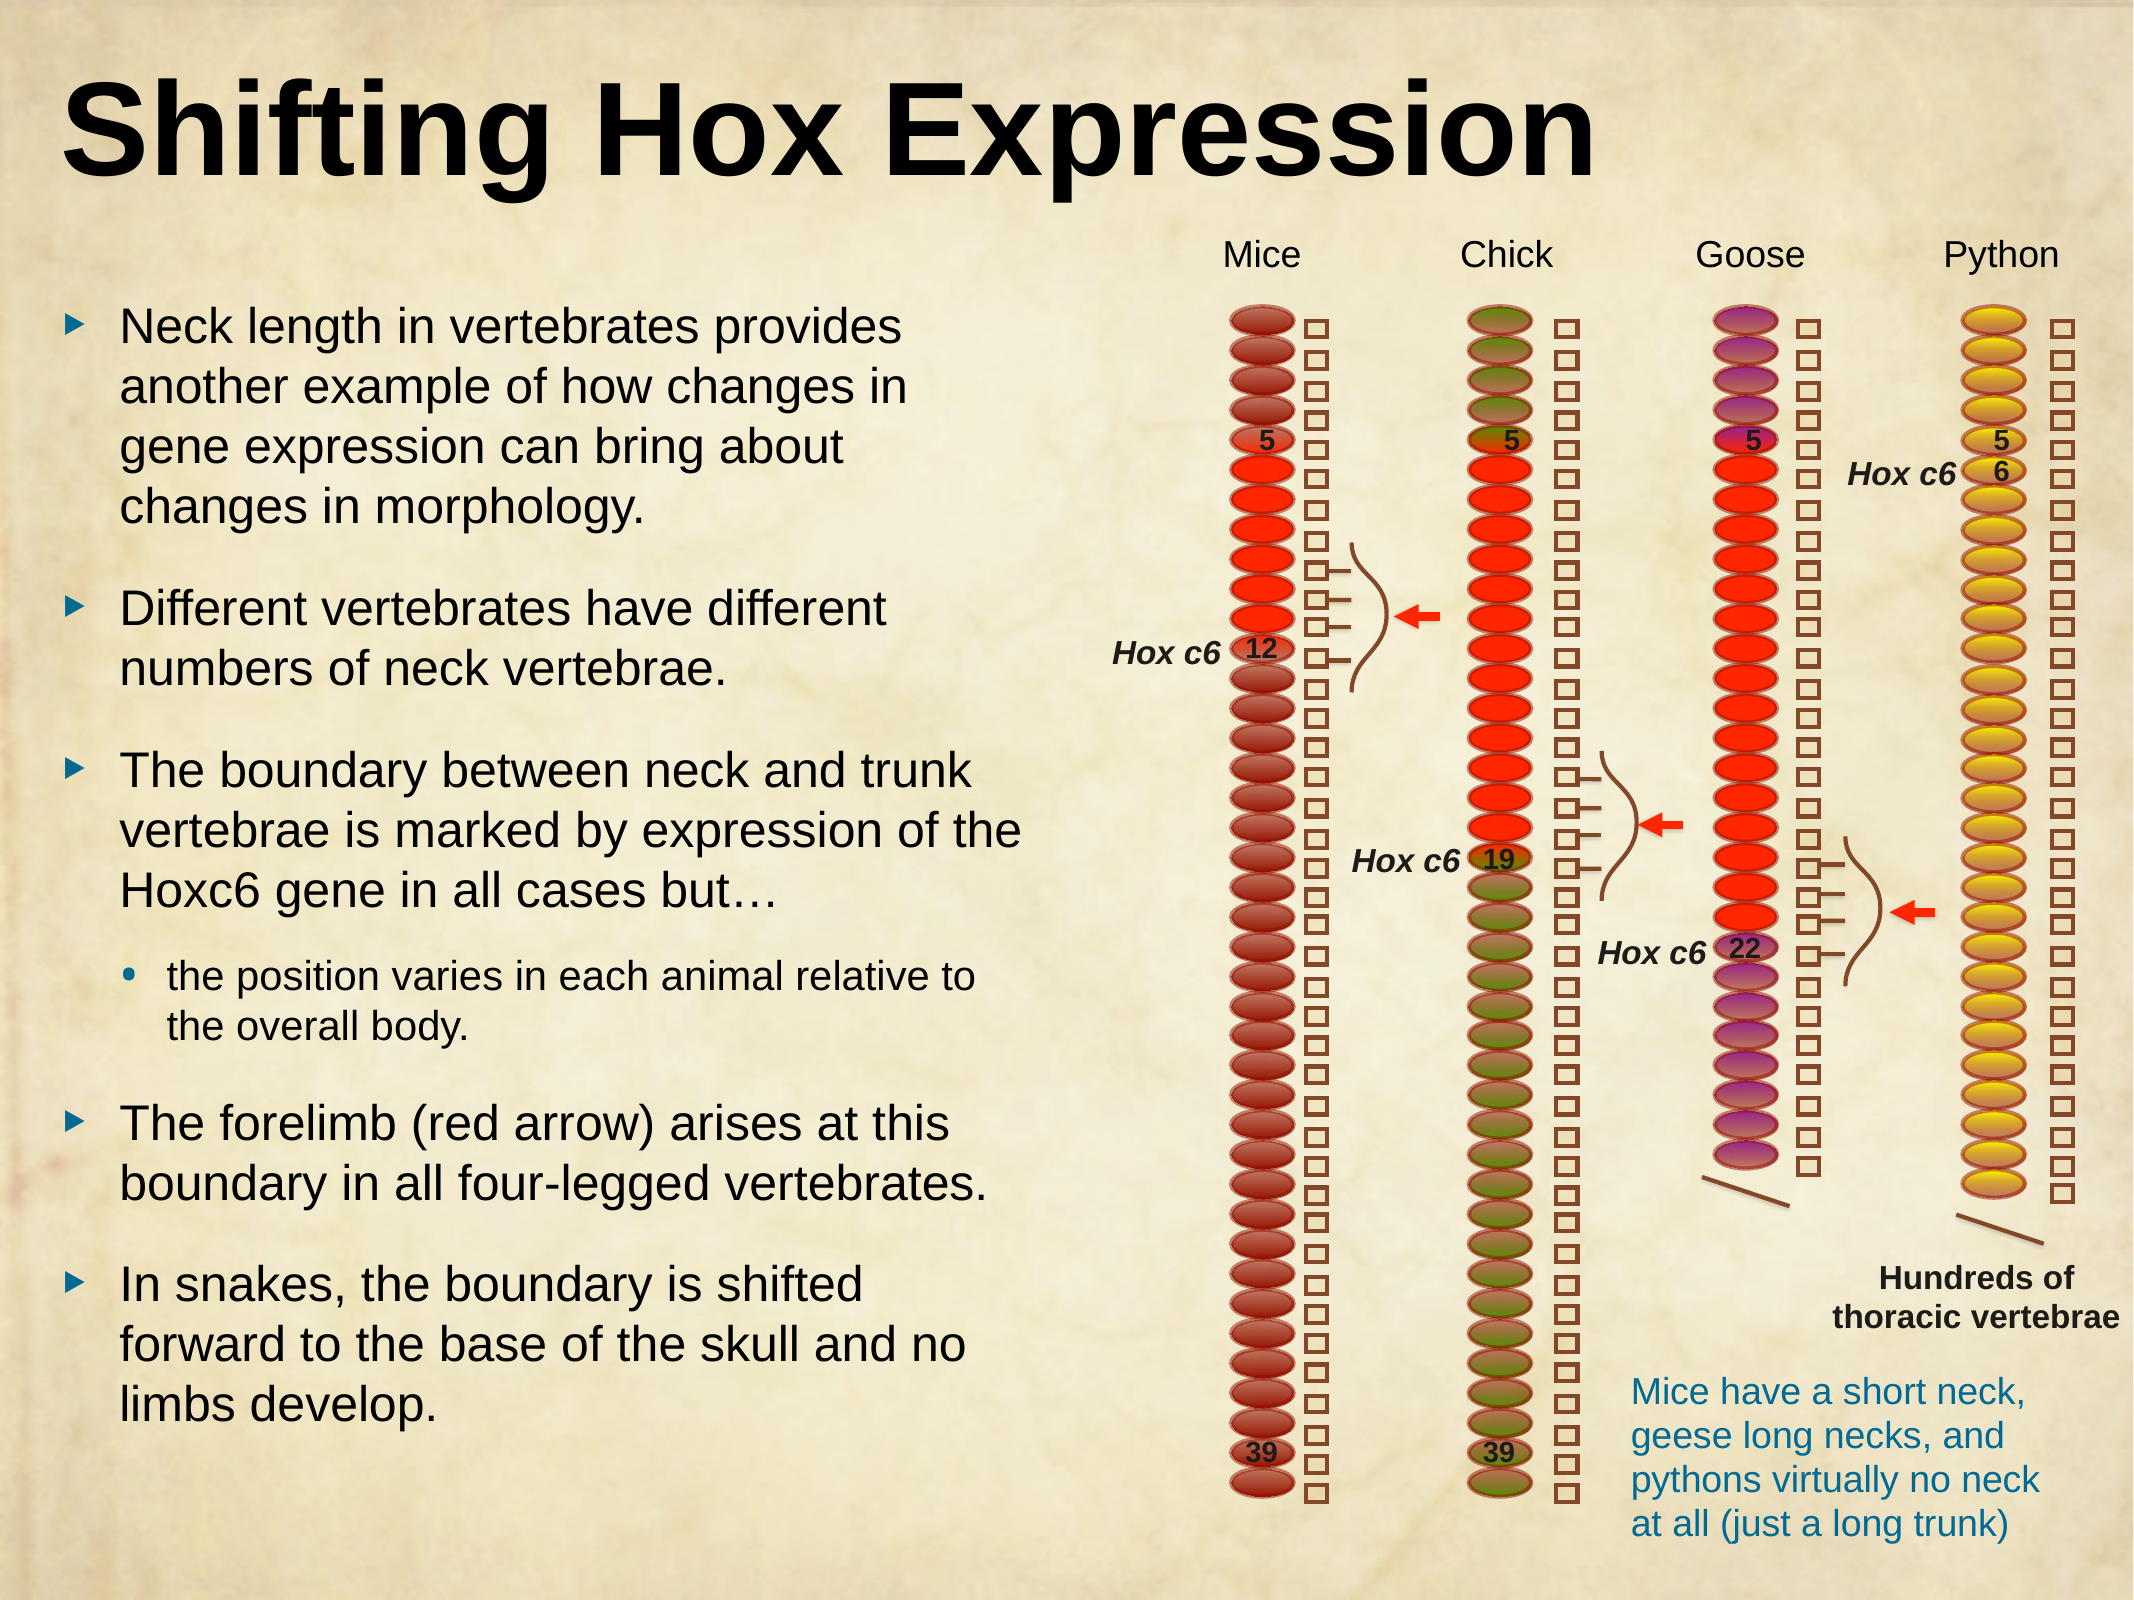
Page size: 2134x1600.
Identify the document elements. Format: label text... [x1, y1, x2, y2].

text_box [1556, 320, 1578, 1503]
text_box Mice [1203, 231, 1319, 275]
text_box [1637, 818, 1684, 832]
text_box [1393, 610, 1440, 623]
picture [0, 0, 2134, 1600]
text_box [1820, 835, 1881, 987]
text_box Hox c6 [1093, 631, 1226, 671]
text_box Python [1924, 231, 2073, 275]
text_box Hox c6 [1578, 931, 1709, 971]
text_box Goose [1676, 231, 1813, 275]
text_box Mice have a short neck, geese long necks, and pythons virtually no neck at all (just a long trunk) [1612, 1368, 2050, 1544]
text_box Hox c6 [1828, 452, 1962, 492]
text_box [1463, 305, 1534, 1497]
text_box Hox c6 [1332, 839, 1463, 880]
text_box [2051, 320, 2074, 1203]
list Neck length in vertebrates provides another example of how changes in gene expression can bring about changes in morphology. Different vertebrates have different numbers of neck vertebrae. The boundary between neck and trunk vertebrae is marked by expression of the Hoxc6 gene in all cases but… the position varies in each animal relative to the overall body. The forelimb (red arrow) arises at this boundary in all four-legged vertebrates. In snakes, the boundary is shifted forward to the base of the skull and no limbs develop. [59, 293, 1032, 1532]
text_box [1797, 320, 1820, 1176]
title Shifting Hox Expression [59, 59, 2061, 234]
text_box [1889, 906, 1936, 919]
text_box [1576, 750, 1637, 901]
text_box Hundreds of thoracic vertebrae [1812, 1256, 2123, 1336]
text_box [1709, 305, 1779, 1169]
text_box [1226, 305, 1296, 1497]
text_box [1962, 305, 2026, 1198]
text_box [1326, 542, 1387, 693]
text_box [1305, 320, 1328, 1503]
text_box Chick [1441, 231, 1556, 275]
